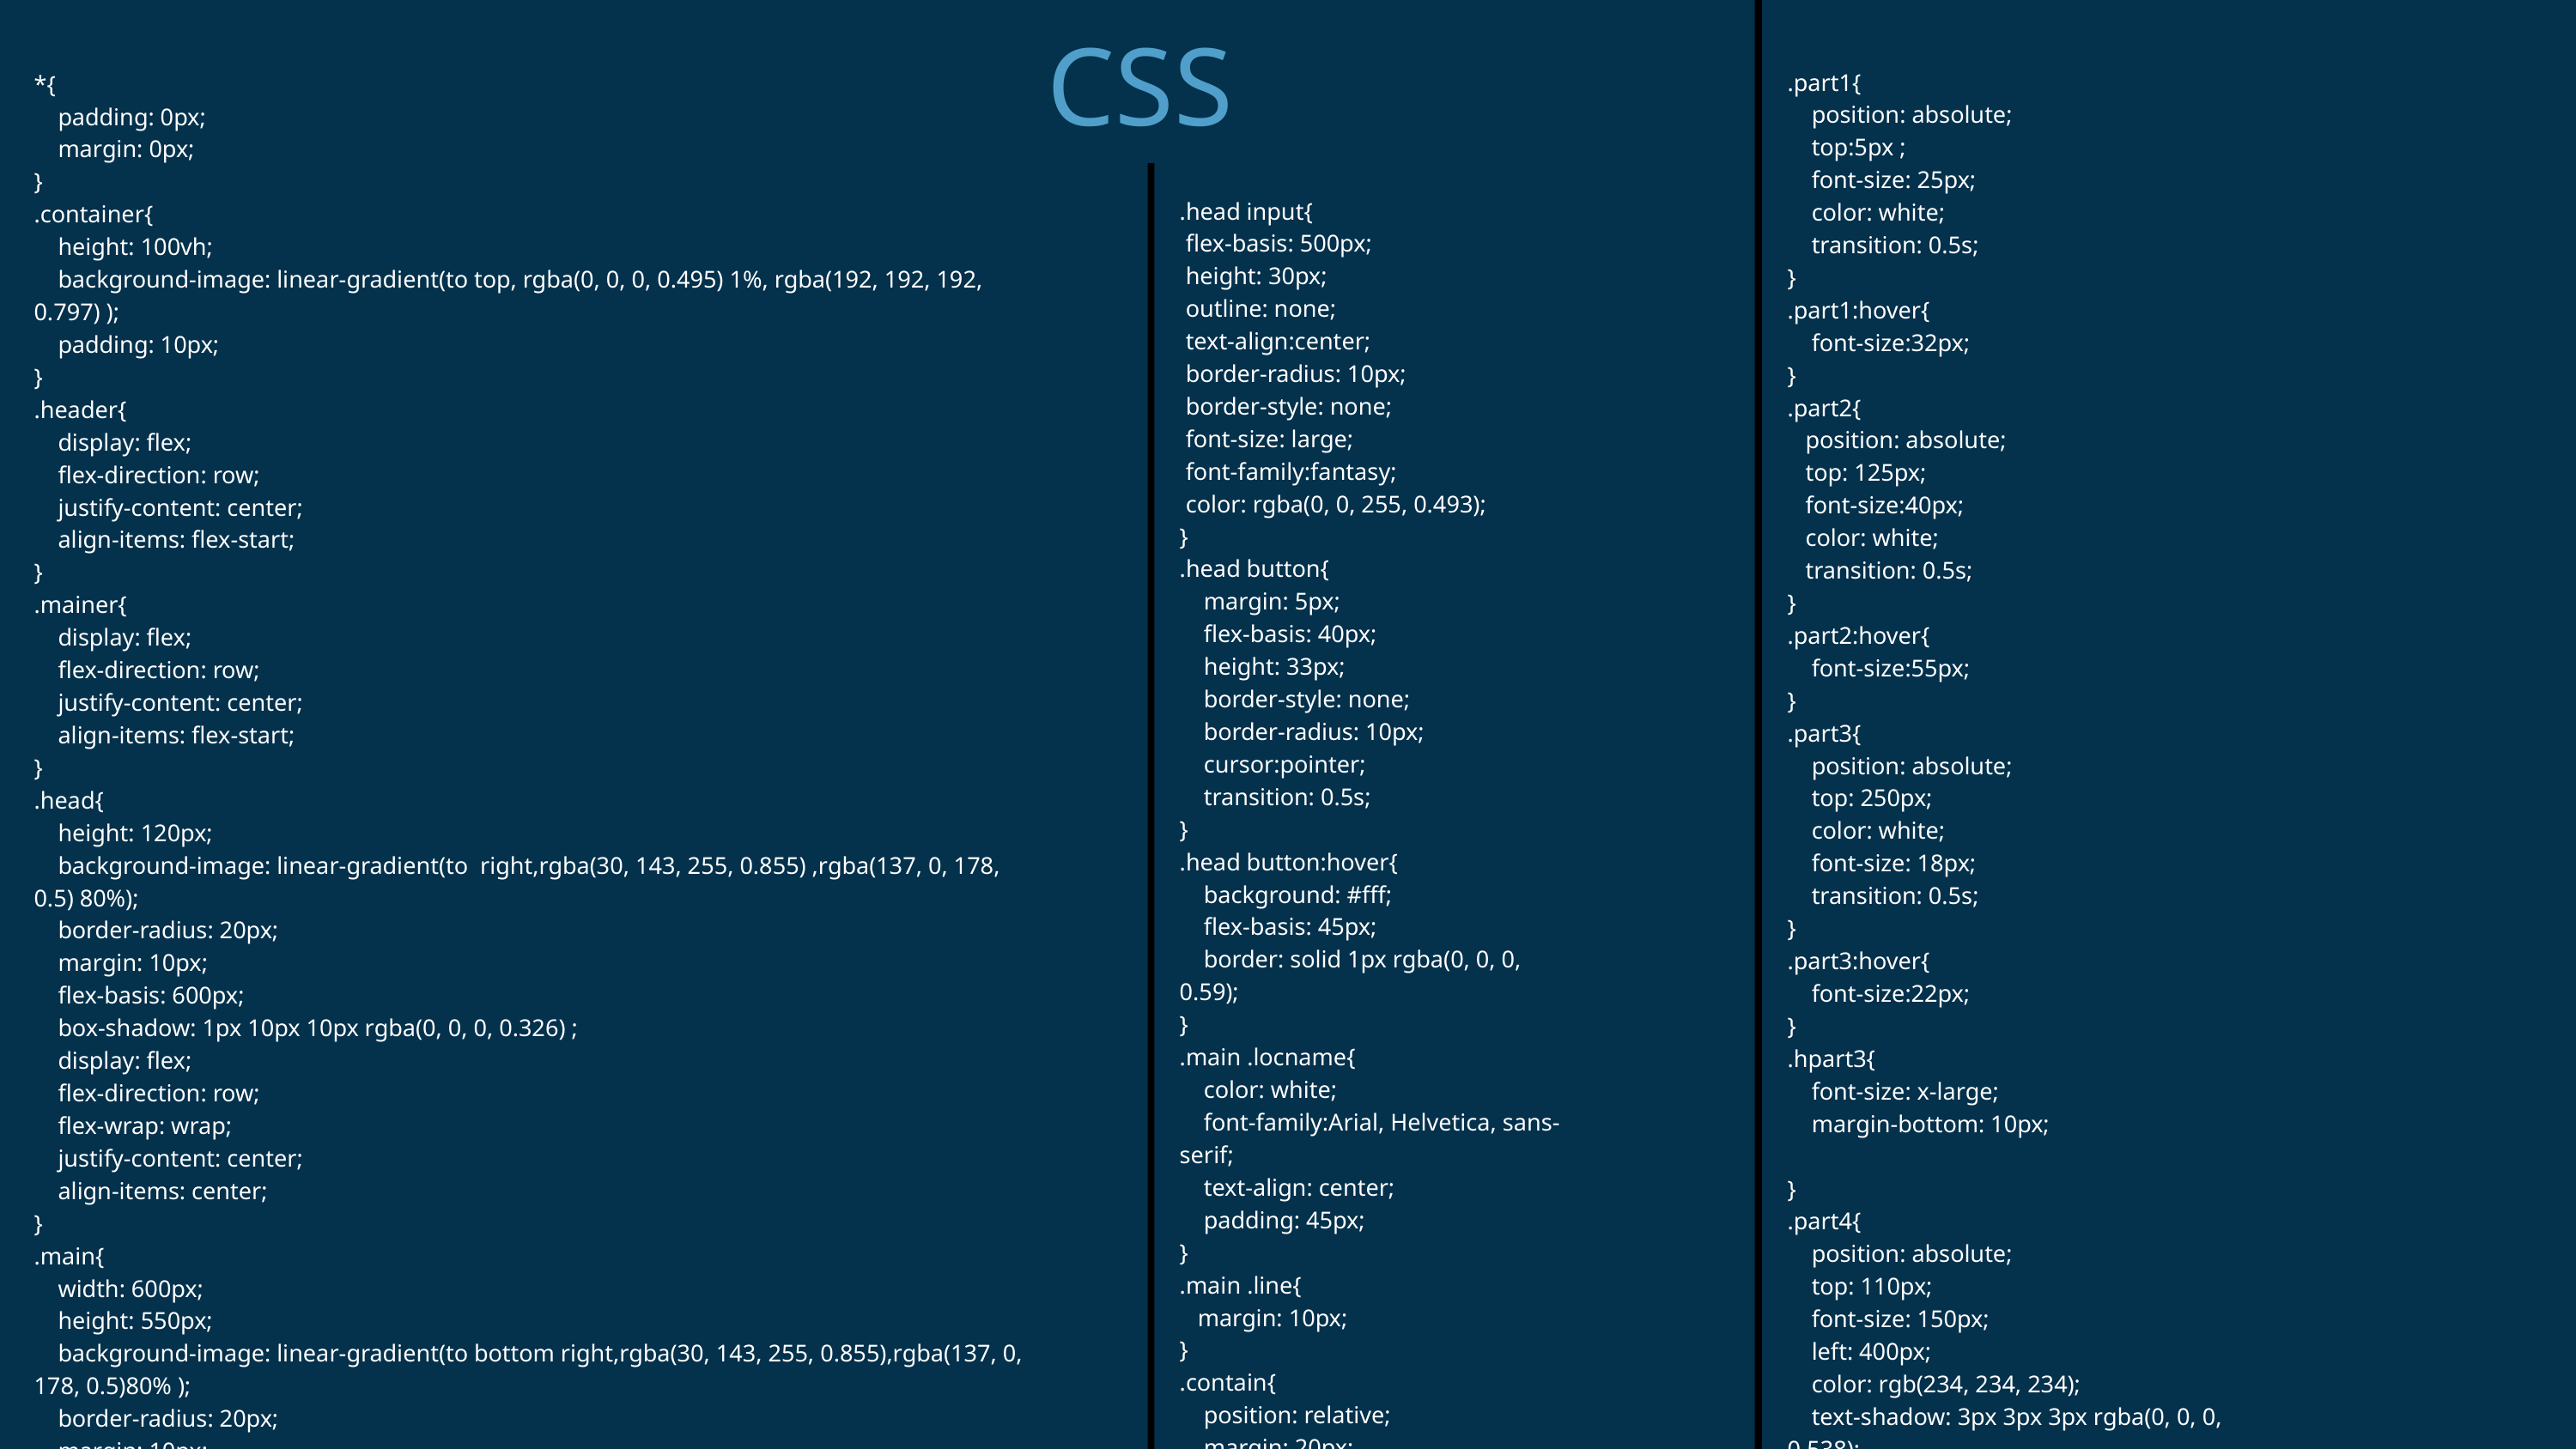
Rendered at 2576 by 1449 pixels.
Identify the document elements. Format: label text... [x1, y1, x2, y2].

text_box [1754, 0, 1763, 1449]
text_box [1147, 163, 1155, 1449]
text_box .head input{ flex-basis: 500px; height: 30px; outline: none; text-align:center; border-radius: 10px; border-style: none; font-size: large; font-family:fantasy; color: rgba(0, 0, 255, 0.493); } .head button{ margin: 5px; flex-basis: 40px; height: 33px; border-style: none; border-radius: 10px; cursor:pointer; transition: 0.5s; } .head button:hover{ background: #fff; flex-basis: 45px; border: solid 1px rgba(0, 0, 0, 0.59); } .main .locname{ color: white; font-family:Arial, Helvetica, sans-serif; text-align: center; padding: 45px; } .main .line{ margin: 10px; } .contain{ position: relative; margin: 20px; } [1179, 191, 1566, 1449]
text_box *{ padding: 0px; margin: 0px; } .container{ height: 100vh; background-image: linear-gradient(to top, rgba(0, 0, 0, 0.495) 1%, rgba(192, 192, 192, 0.797) ); padding: 10px; } .header{ display: flex; flex-direction: row; justify-content: center; align-items: flex-start; } .mainer{ display: flex; flex-direction: row; justify-content: center; align-items: flex-start; } .head{ height: 120px; background-image: linear-gradient(to right,rgba(30, 143, 255, 0.855) ,rgba(137, 0, 178, 0.5) 80%); border-radius: 20px; margin: 10px; flex-basis: 600px; box-shadow: 1px 10px 10px rgba(0, 0, 0, 0.326) ; display: flex; flex-direction: row; flex-wrap: wrap; justify-content: center; align-items: center; } .main{ width: 600px; height: 550px; background-image: linear-gradient(to bottom right,rgba(30, 143, 255, 0.855),rgba(137, 0, 178, 0.5)80% ); border-radius: 20px; margin: 10px; box-shadow: 1px 10px 10px rgba(0, 0, 0, 0.322); } [33, 64, 1037, 1449]
text_box CSS [1047, 0, 1261, 148]
text_box .part1{ position: absolute; top:5px ; font-size: 25px; color: white; transition: 0.5s; } .part1:hover{ font-size:32px; } .part2{ position: absolute; top: 125px; font-size:40px; color: white; transition: 0.5s; } .part2:hover{ font-size:55px; } .part3{ position: absolute; top: 250px; color: white; font-size: 18px; transition: 0.5s; } .part3:hover{ font-size:22px; } .hpart3{ font-size: x-large; margin-bottom: 10px; } .part4{ position: absolute; top: 110px; font-size: 150px; left: 400px; color: rgb(234, 234, 234); text-shadow: 3px 3px 3px rgba(0, 0, 0, 0.538); } [1787, 63, 2239, 1449]
